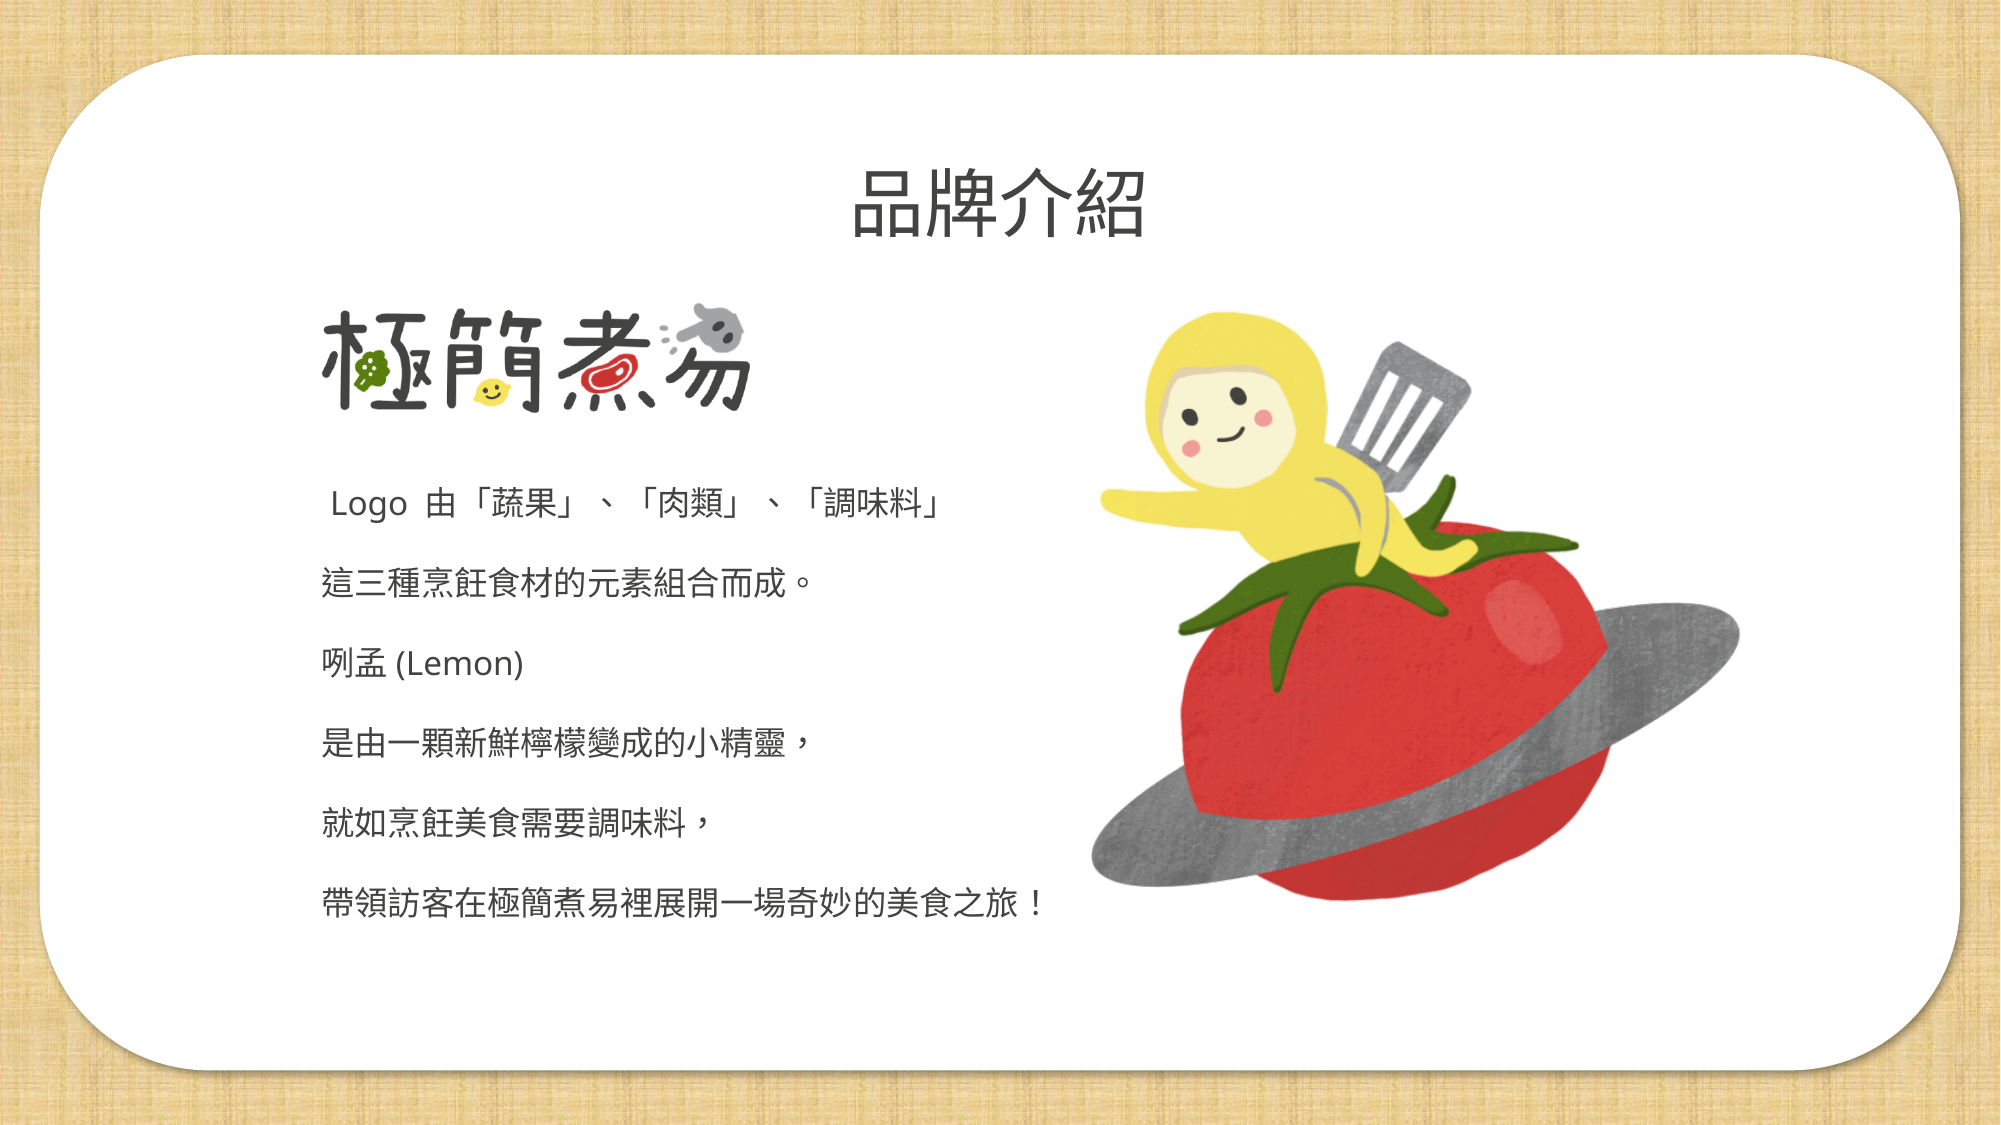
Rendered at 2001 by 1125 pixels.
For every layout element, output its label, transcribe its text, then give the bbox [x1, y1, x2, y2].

text_box 品牌介紹 [835, 148, 1165, 254]
text_box [37, 52, 1963, 1073]
text_box Logo 由「蔬果」、「肉類」、「調味料」 這三種烹飪食材的元素組合而成。 咧孟(Lemon) 是由一顆新鮮檸檬變成的小精靈， 就如烹飪美食需要調味料， 帶領訪客在極簡煮易裡展開一場奇妙的美食之旅！ [306, 435, 1065, 930]
picture [0, 0, 2001, 1125]
